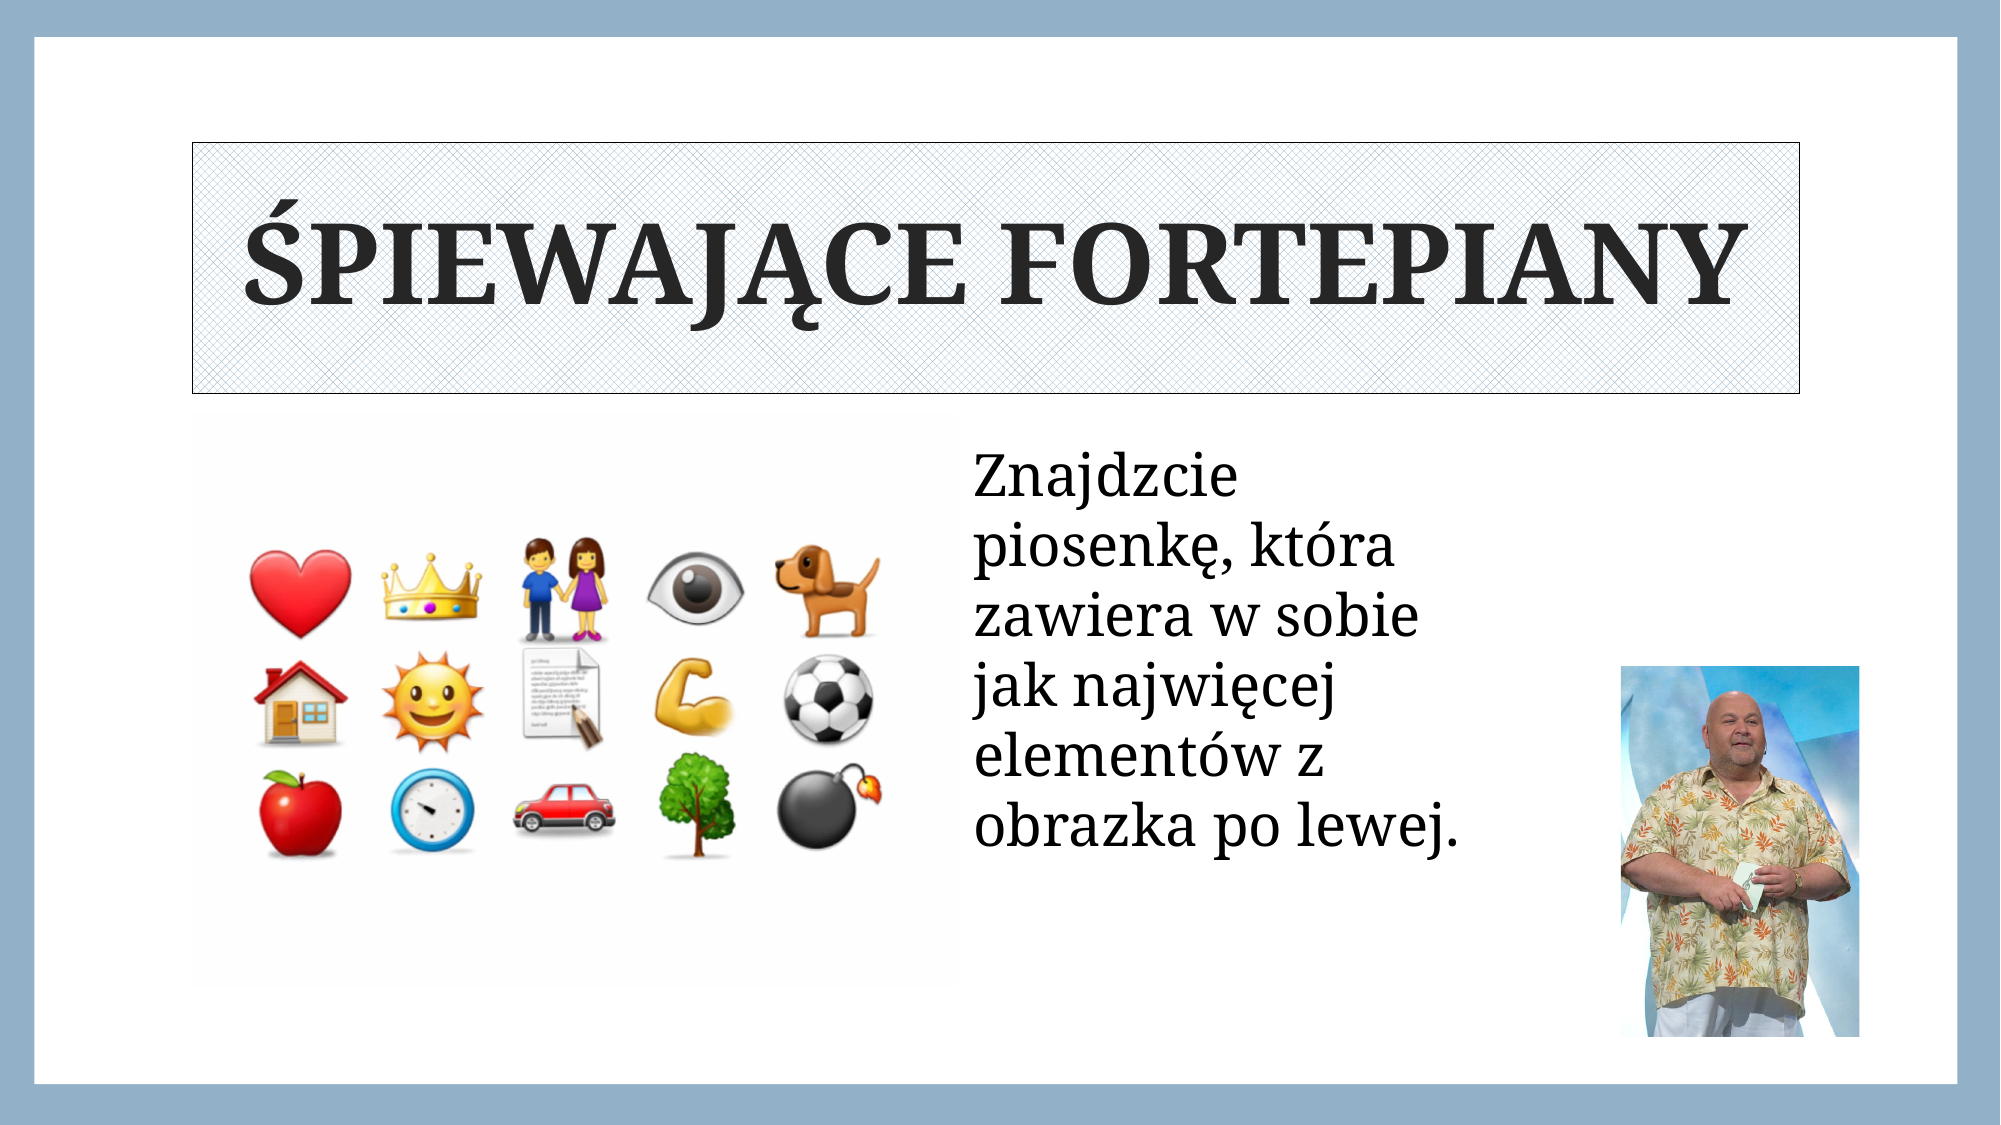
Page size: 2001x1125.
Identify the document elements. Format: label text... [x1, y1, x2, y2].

picture [192, 412, 959, 987]
text_box [34, 37, 1958, 1085]
title ŚPIEWAJĄCE FORTEPIANY [192, 142, 1800, 394]
text_box [0, 0, 2000, 1125]
picture [1620, 666, 1860, 1037]
text_box Znajdzcie piosenkę, która zawiera w sobie jak najwięcej elementów z obrazka po lewej. [964, 430, 1494, 865]
